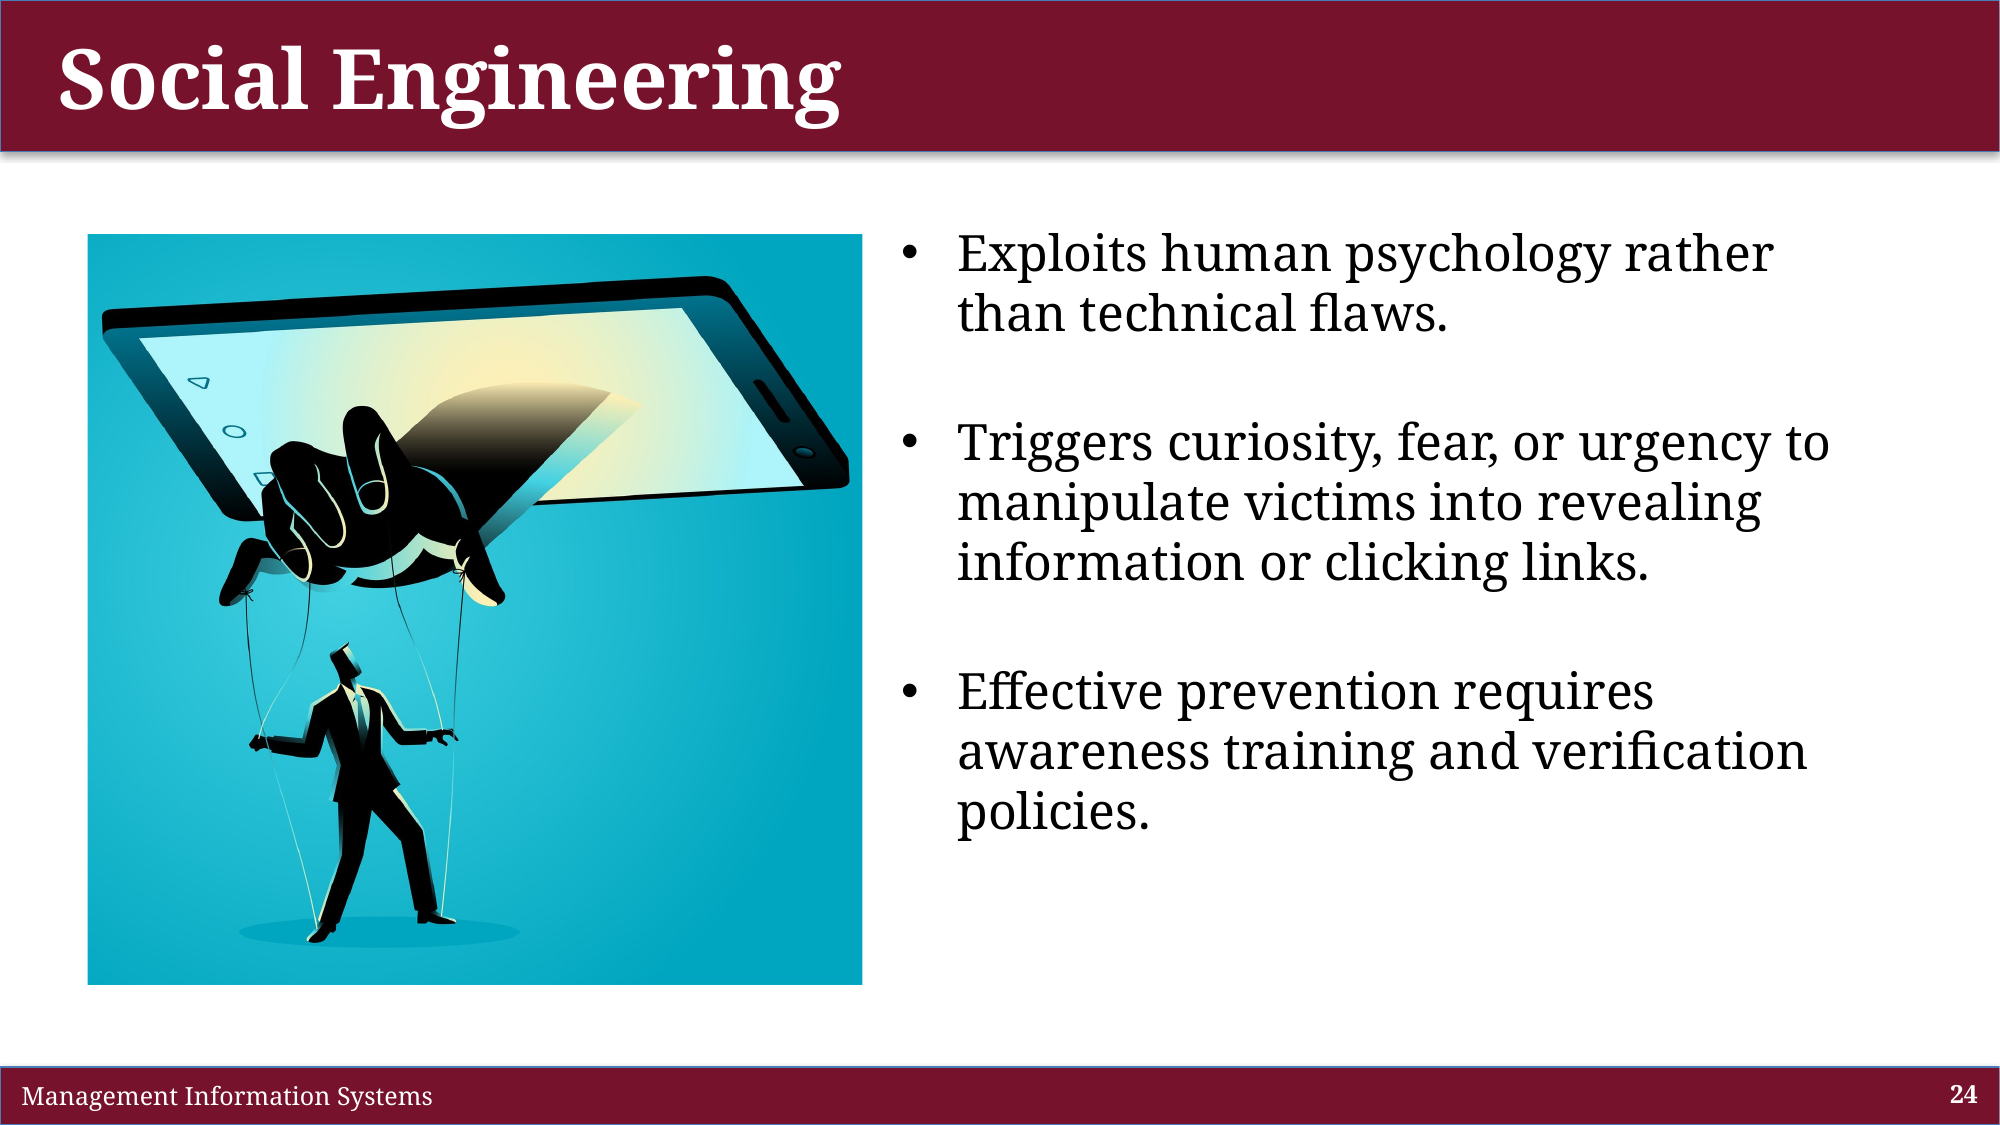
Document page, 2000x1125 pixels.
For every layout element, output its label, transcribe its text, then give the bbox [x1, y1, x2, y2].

slide_number 24 [1649, 1066, 2000, 1125]
picture [87, 233, 863, 985]
list Exploits human psychology rather than technical flaws. Triggers curiosity, fear, or urgency to manipulate victims into revealing information or clicking links. Effective prevention requires awareness training and verification policies. [886, 213, 1911, 1047]
title Social Engineering [0, 0, 2000, 152]
footer Management Information Systems [0, 1066, 475, 1125]
text_box [475, 1066, 1649, 1125]
